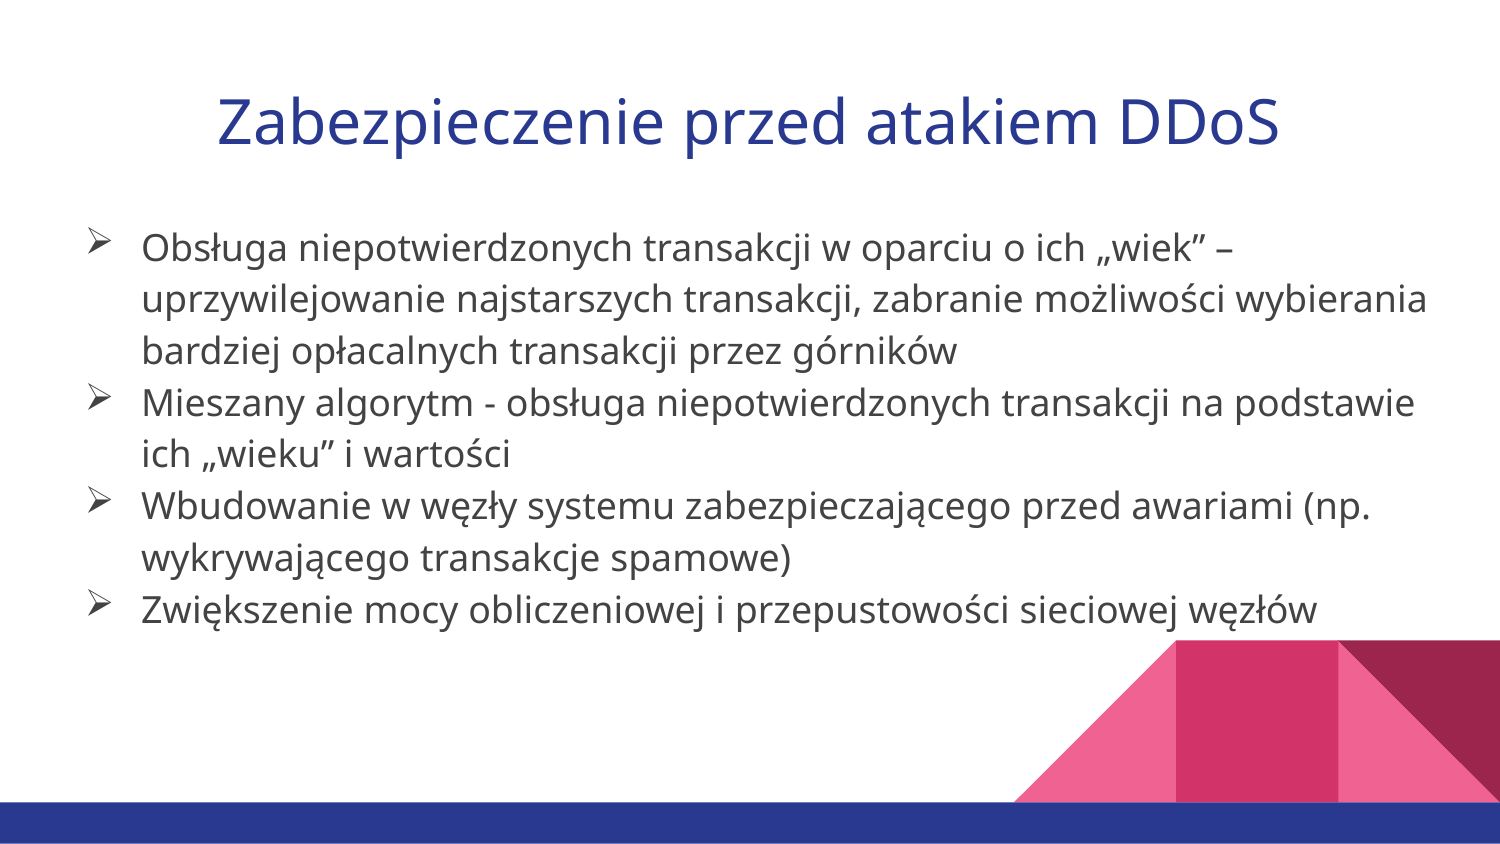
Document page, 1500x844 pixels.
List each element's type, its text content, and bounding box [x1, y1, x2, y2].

list Obsługa niepotwierdzonych transakcji w oparciu o ich „wiek” – uprzywilejowanie najstarszych transakcji, zabranie możliwości wybierania bardziej opłacalnych transakcji przez górników Mieszany algorytm - obsługa niepotwierdzonych transakcji na podstawie ich „wieku” i wartości Wbudowanie w węzły systemu zabezpieczającego przed awariami (np. wykrywającego transakcje spamowe) Zwiększenie mocy obliczeniowej i przepustowości sieciowej węzłów [51, 201, 1449, 750]
title Zabezpieczenie przed atakiem DDoS [51, 67, 1449, 167]
